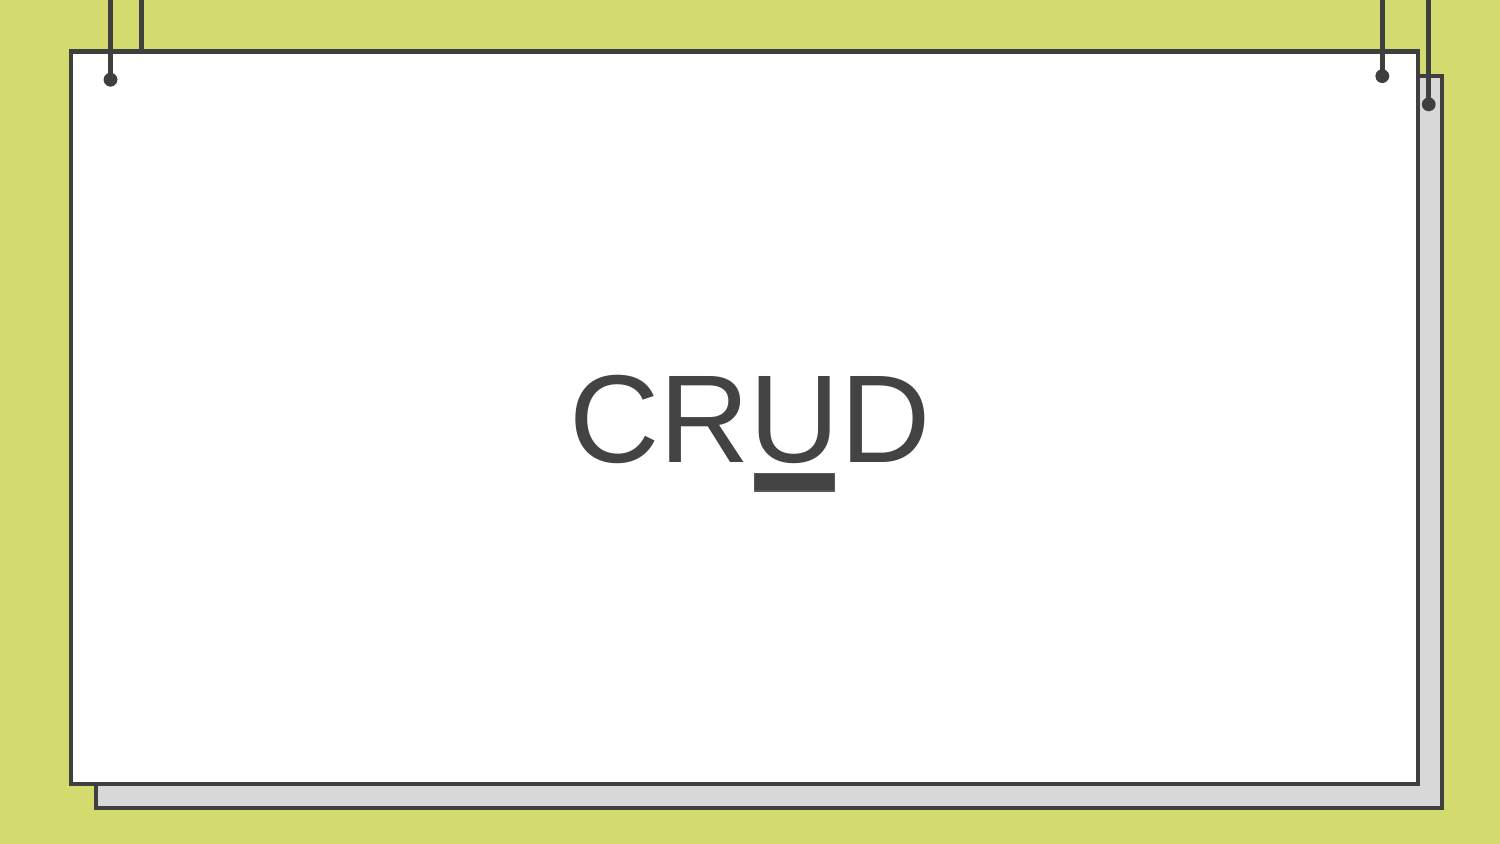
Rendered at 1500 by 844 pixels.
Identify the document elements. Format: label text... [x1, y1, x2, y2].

text_box [754, 473, 835, 491]
text_box [95, 76, 1443, 809]
title CRUD [355, 352, 1145, 491]
text_box [71, 51, 1418, 784]
